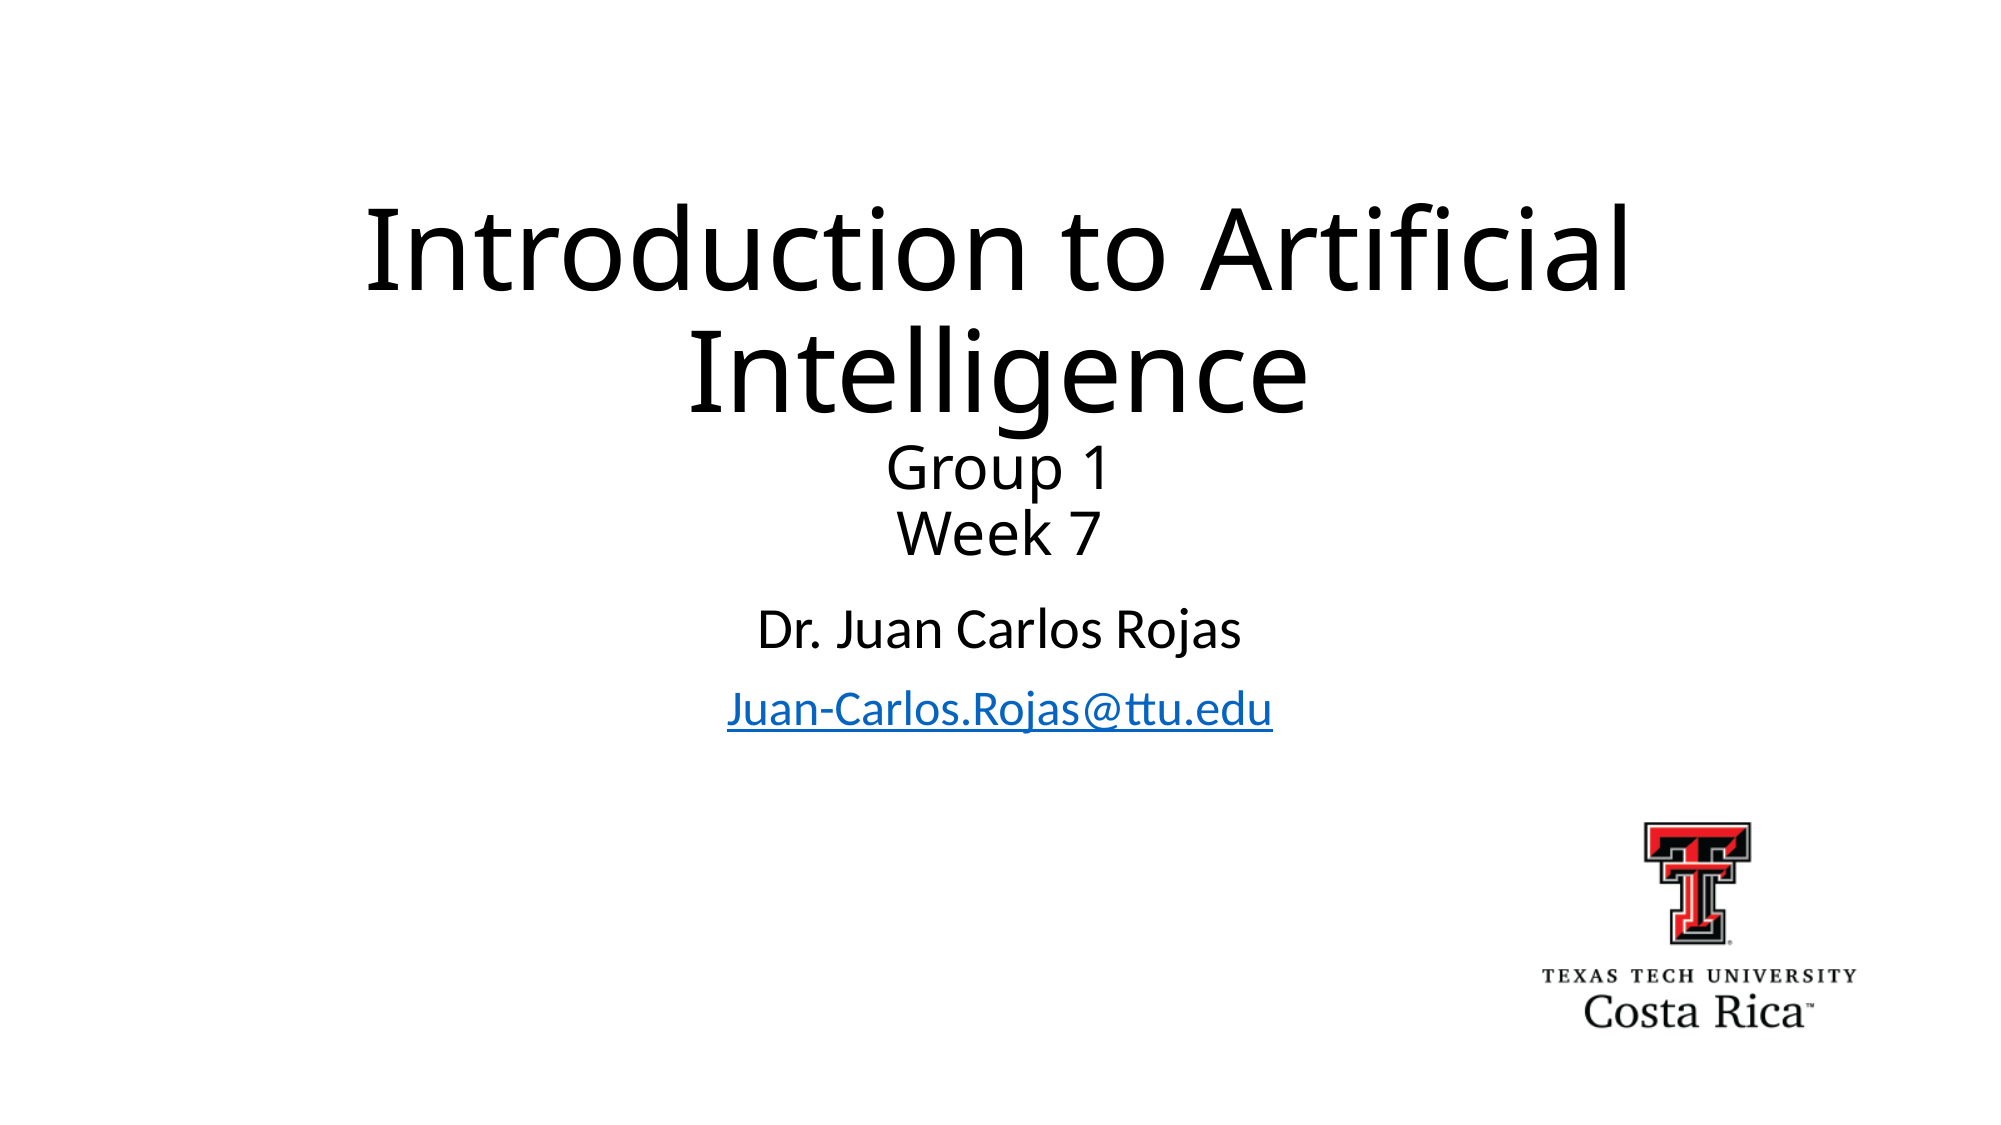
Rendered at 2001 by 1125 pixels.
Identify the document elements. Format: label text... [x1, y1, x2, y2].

title Introduction to Artificial Intelligence Group 1 Week 7 [249, 184, 1750, 576]
picture [1515, 791, 1888, 1066]
subtitle Dr. Juan Carlos Rojas Juan-Carlos.Rojas@ttu.edu [249, 590, 1750, 863]
